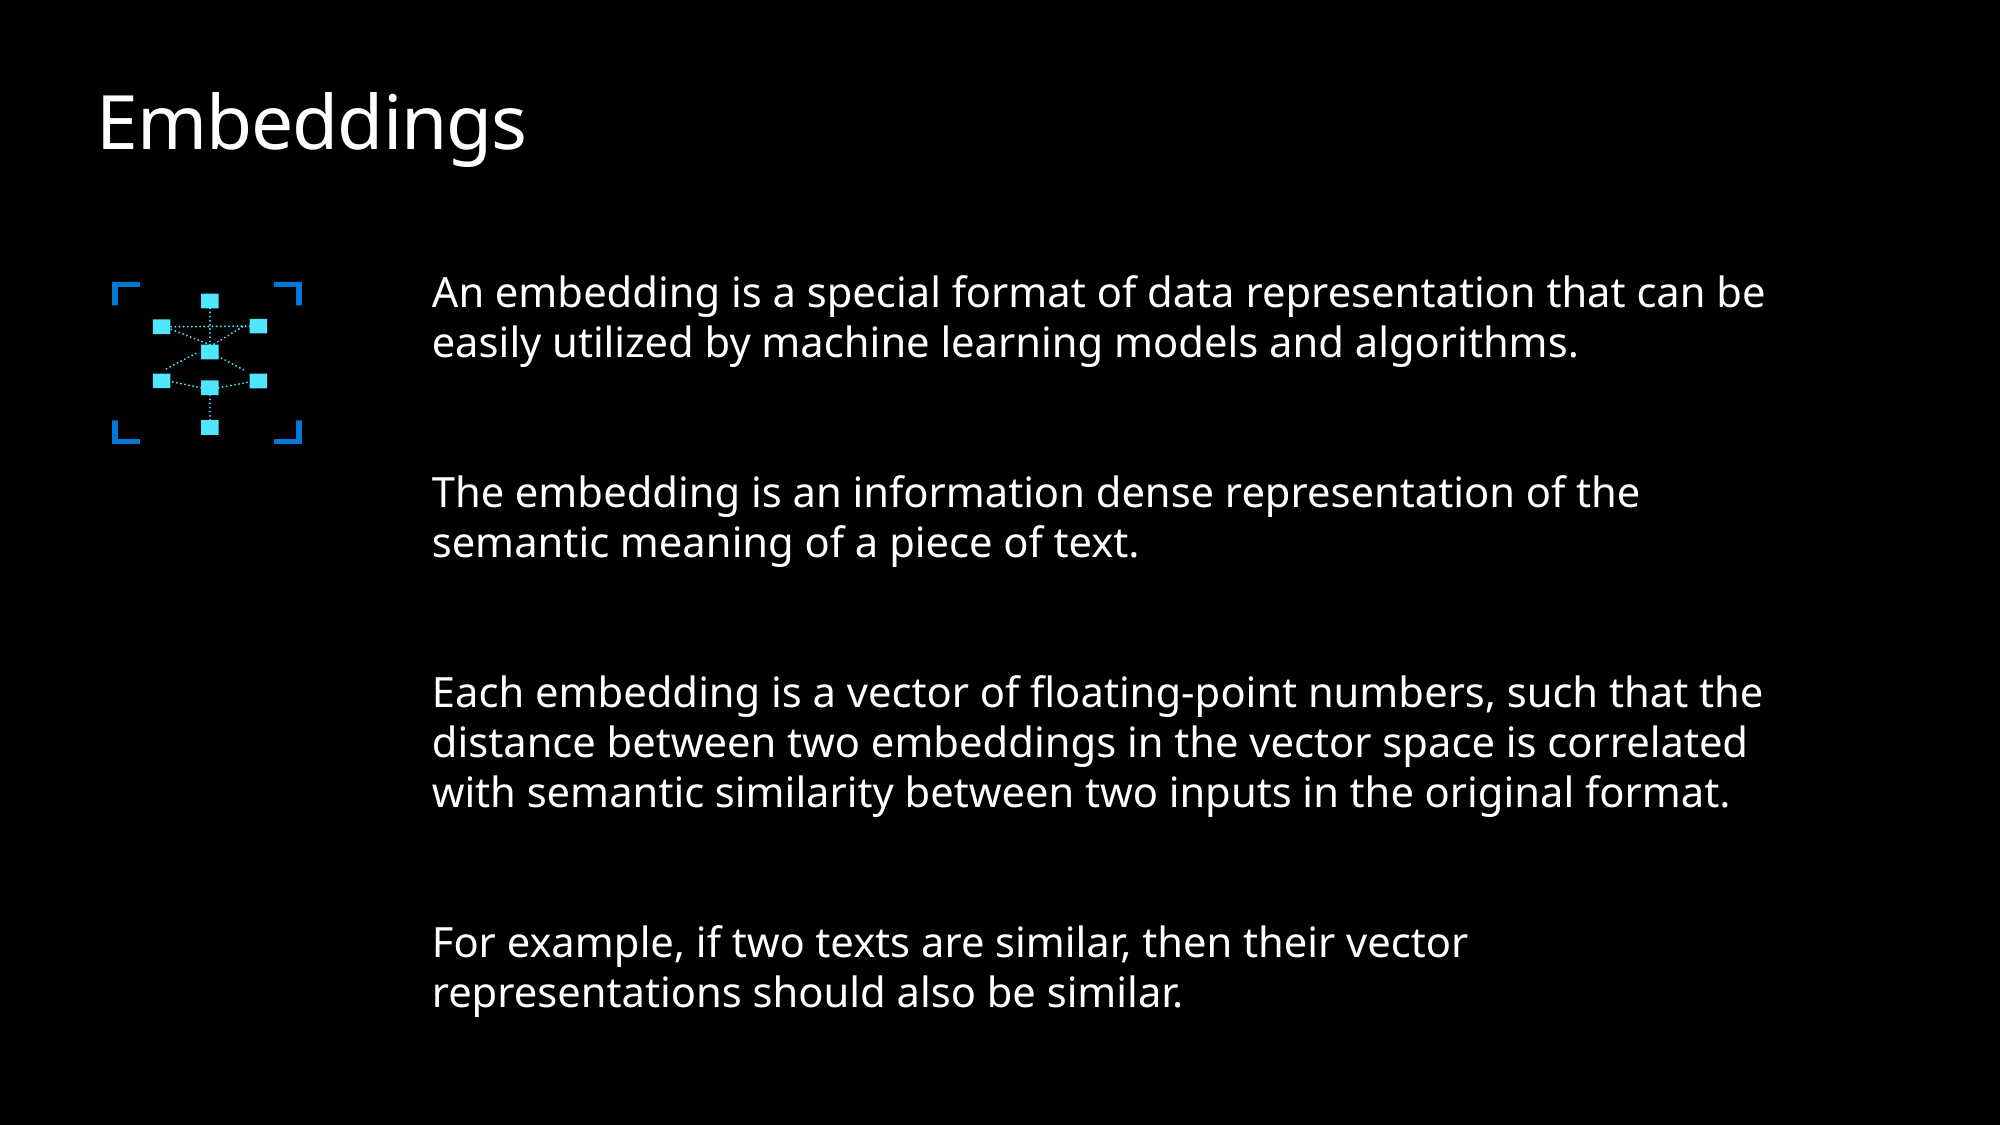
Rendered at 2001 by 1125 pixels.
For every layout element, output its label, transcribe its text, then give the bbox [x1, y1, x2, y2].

text_box An embedding is a special format of data representation that can be easily utilized by machine learning models and algorithms. The embedding is an information dense representation of the semantic meaning of a piece of text. Each embedding is a vector of floating-point numbers, such that the distance between two embeddings in the vector space is correlated with semantic similarity between two inputs in the original format. For example, if two texts are similar, then their vector representations should also be similar. [431, 265, 1776, 1125]
title Embeddings [96, 75, 1904, 166]
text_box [111, 281, 303, 445]
